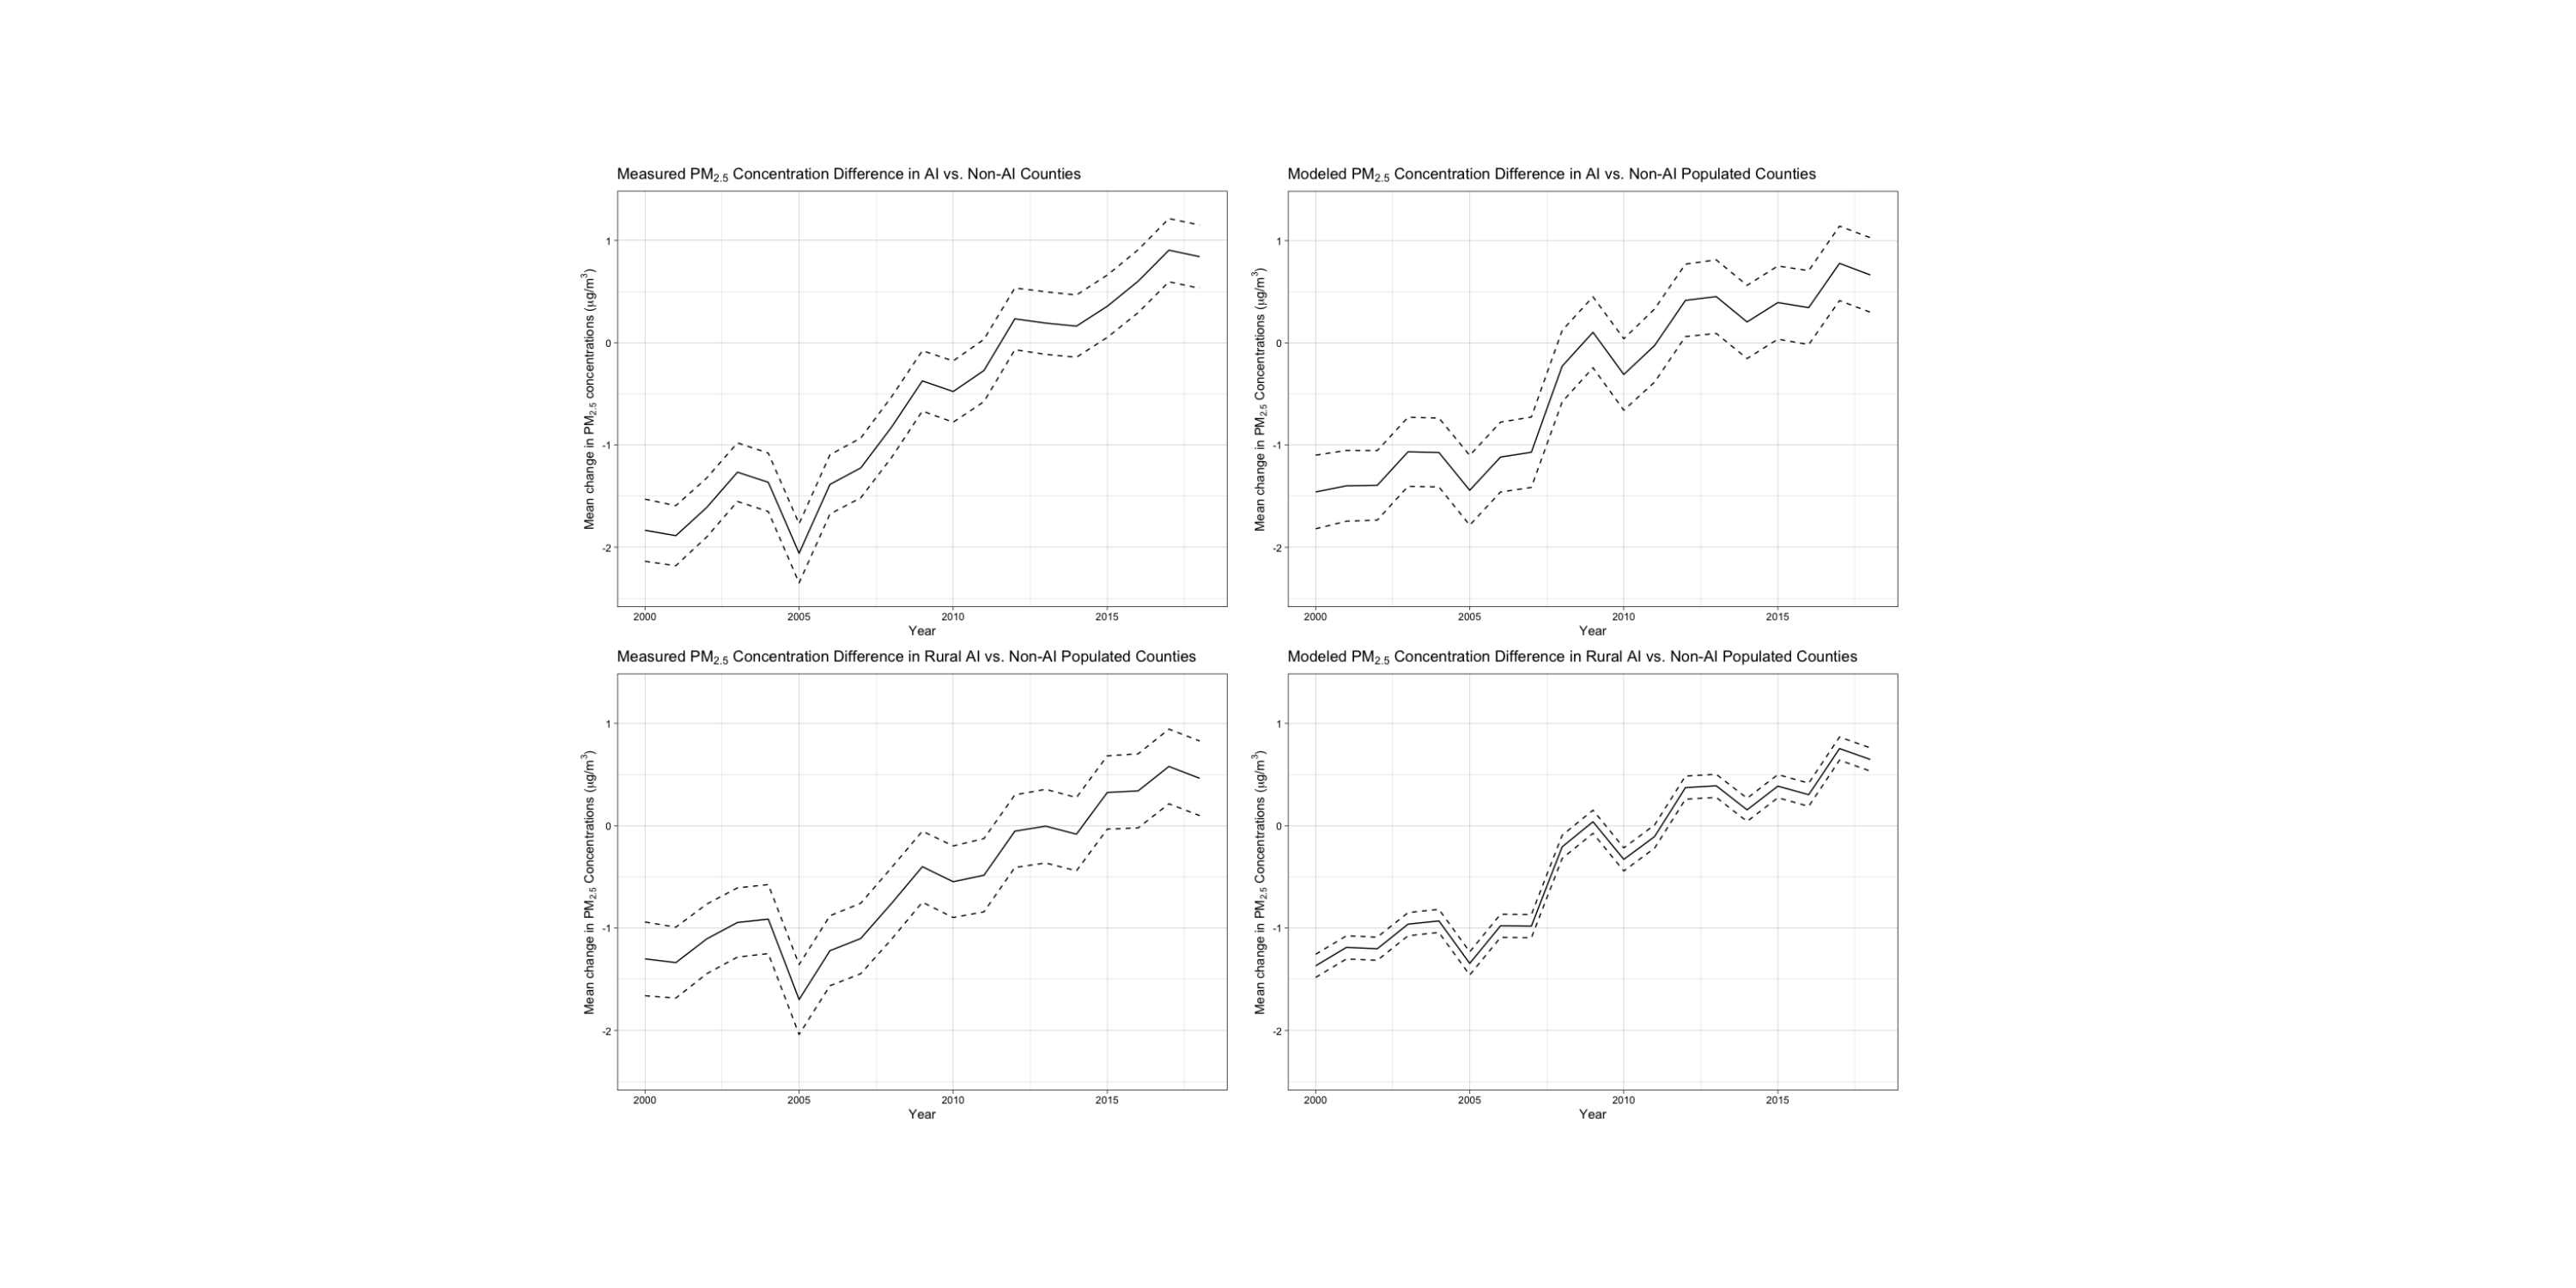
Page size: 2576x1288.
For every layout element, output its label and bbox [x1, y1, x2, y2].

text_box [574, 161, 1905, 1127]
